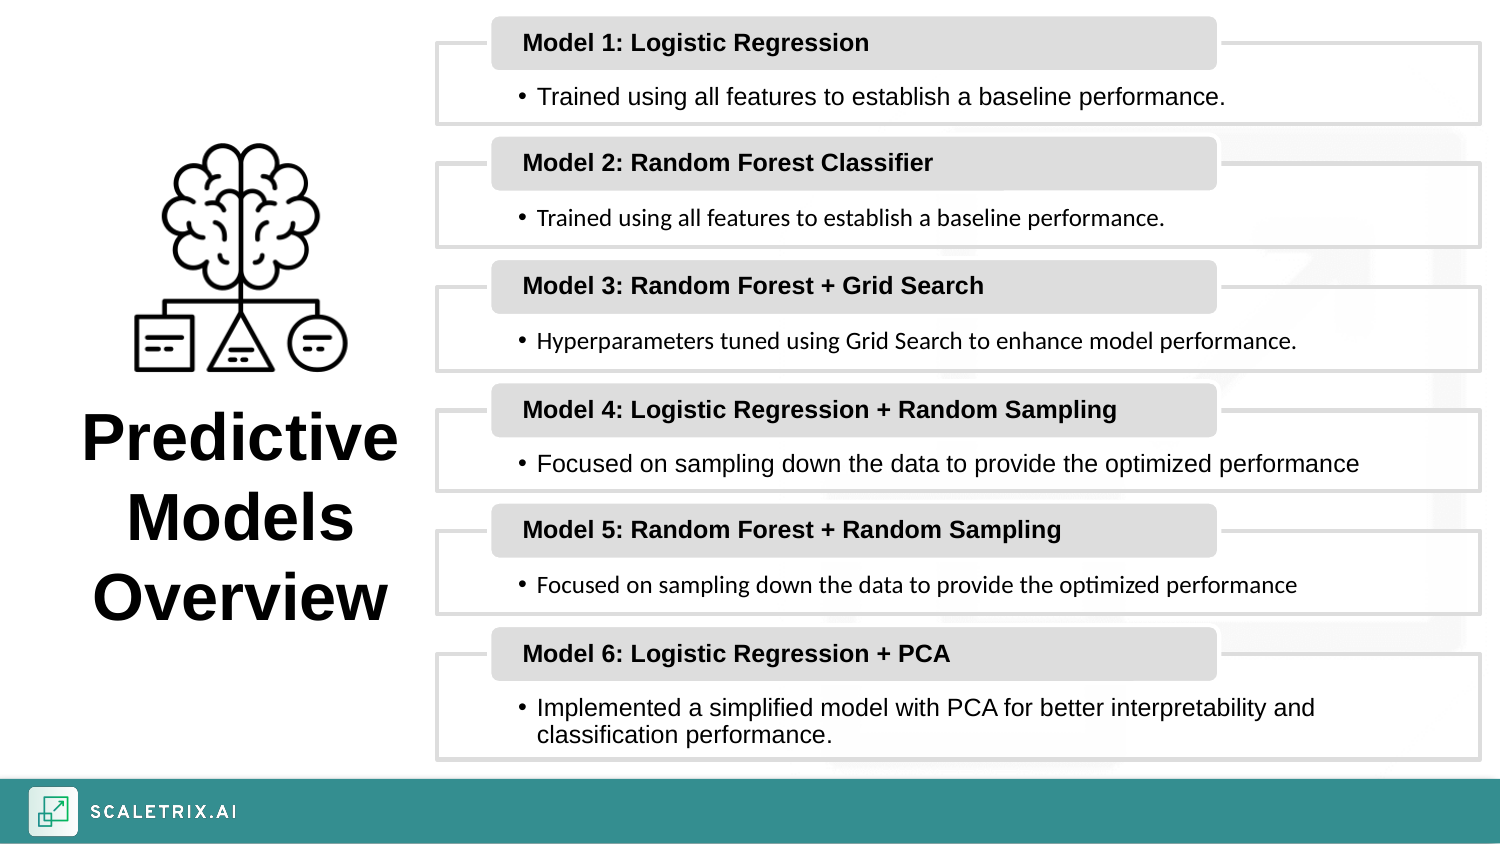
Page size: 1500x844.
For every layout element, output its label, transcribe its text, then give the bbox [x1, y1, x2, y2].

picture [0, 783, 266, 844]
picture [111, 128, 372, 387]
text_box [436, 0, 1481, 773]
text_box Predictive Models Overview [16, 386, 431, 642]
